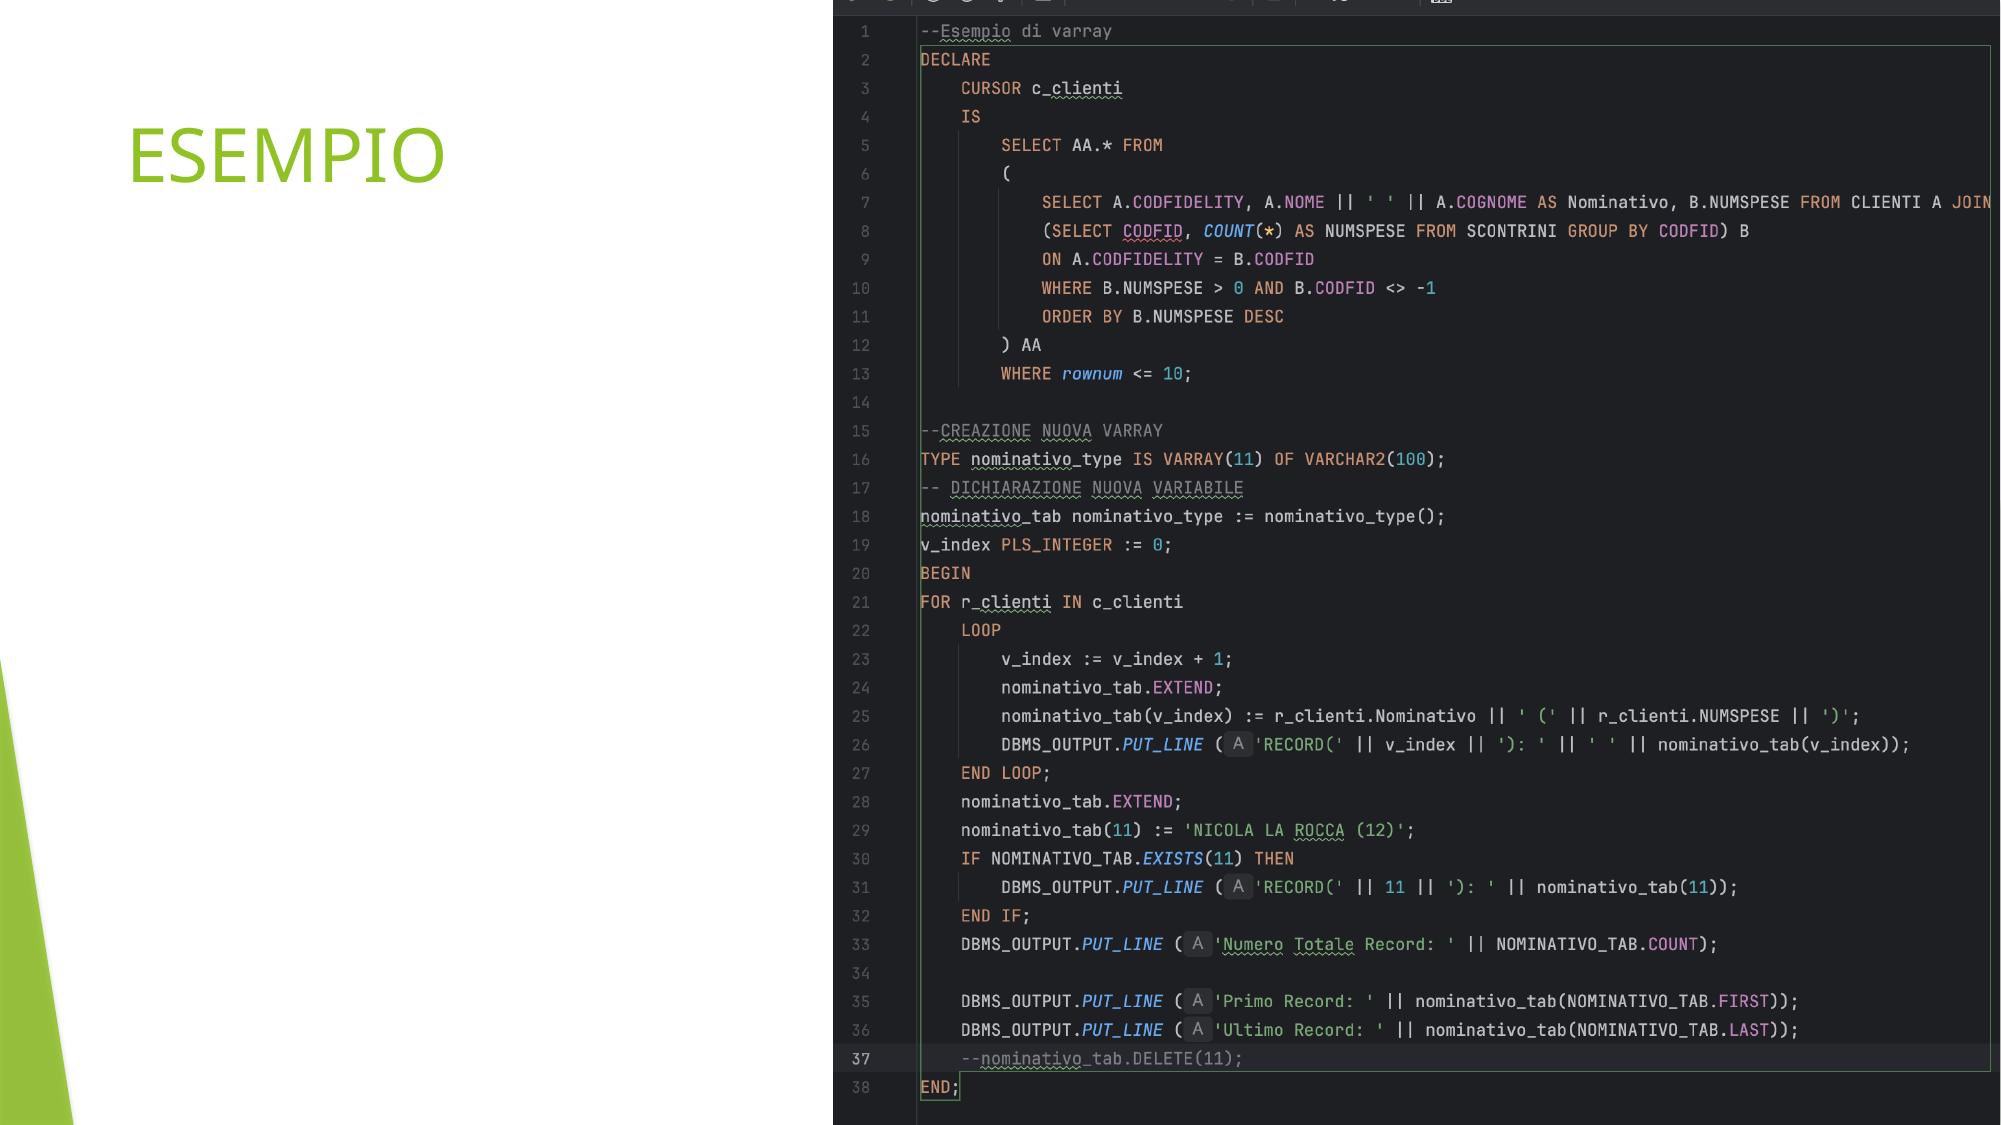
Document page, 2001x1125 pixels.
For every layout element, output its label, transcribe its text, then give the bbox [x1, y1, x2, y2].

picture [832, 0, 2000, 1125]
title ESEMPIO [111, 99, 828, 317]
